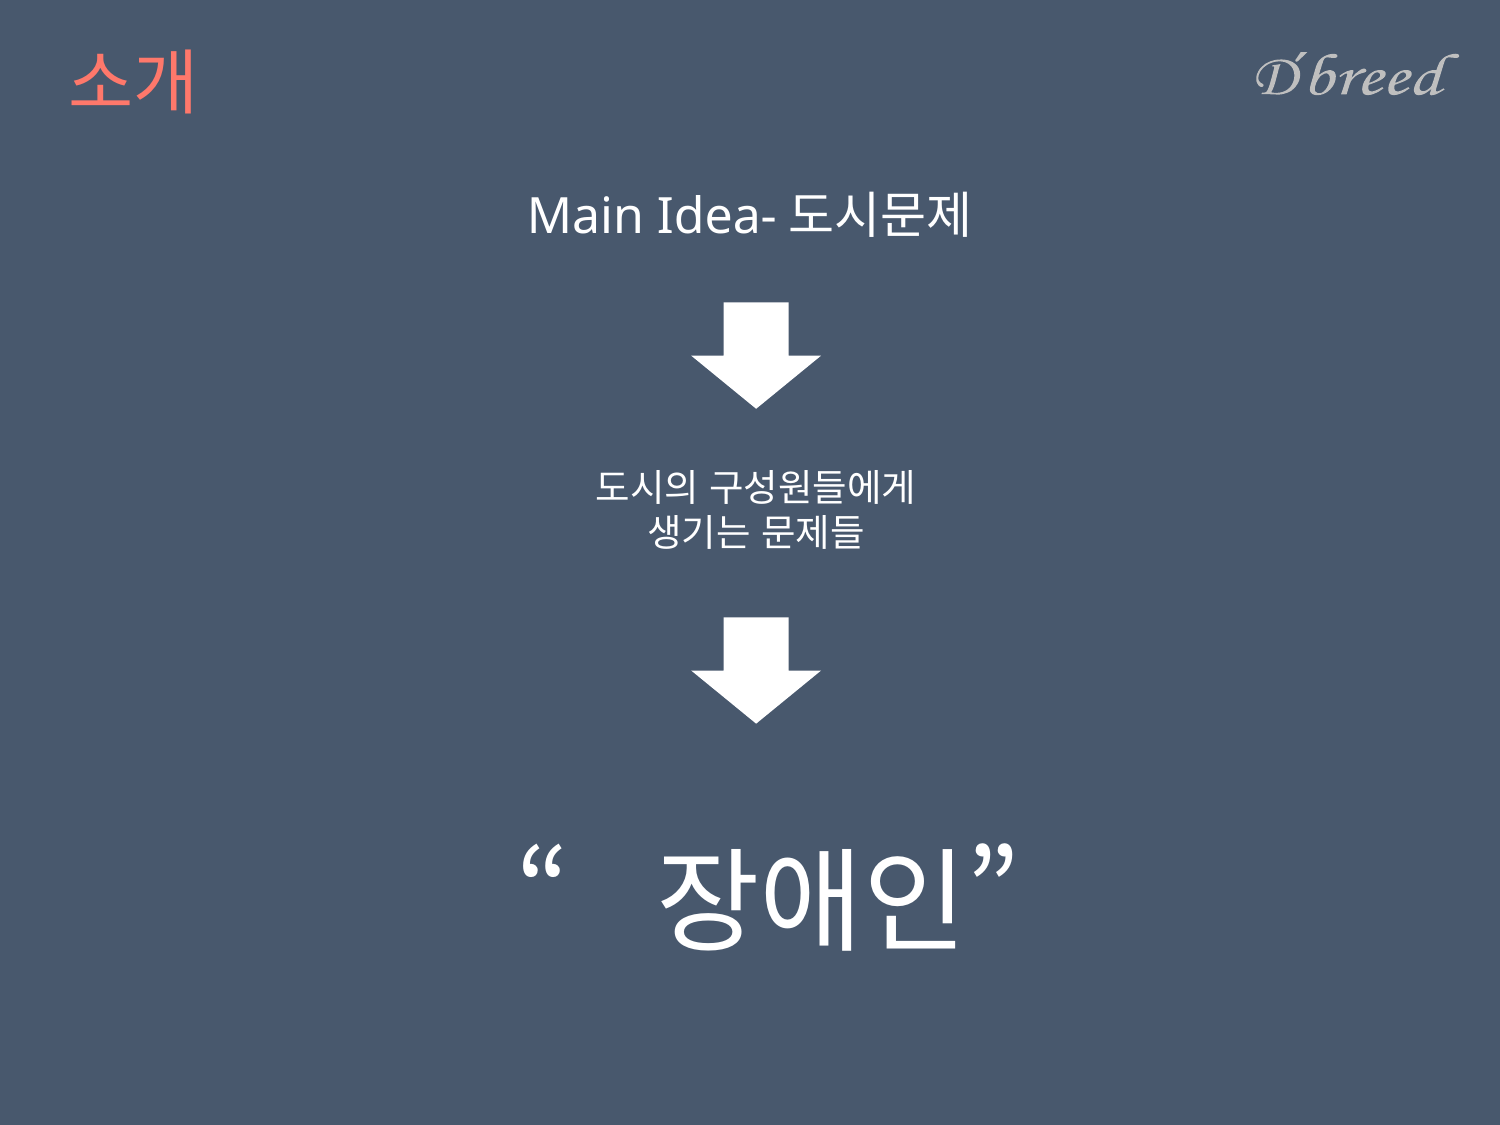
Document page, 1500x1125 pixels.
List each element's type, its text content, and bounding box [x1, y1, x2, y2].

text_box [689, 615, 824, 726]
text_box Main Idea-도시문제 [512, 175, 988, 251]
text_box 도시의 구성원들에게 생기는 문제들 [580, 456, 932, 562]
text_box [689, 300, 824, 411]
title 소개 [53, 30, 1347, 248]
text_box “장애인” [501, 822, 1035, 972]
